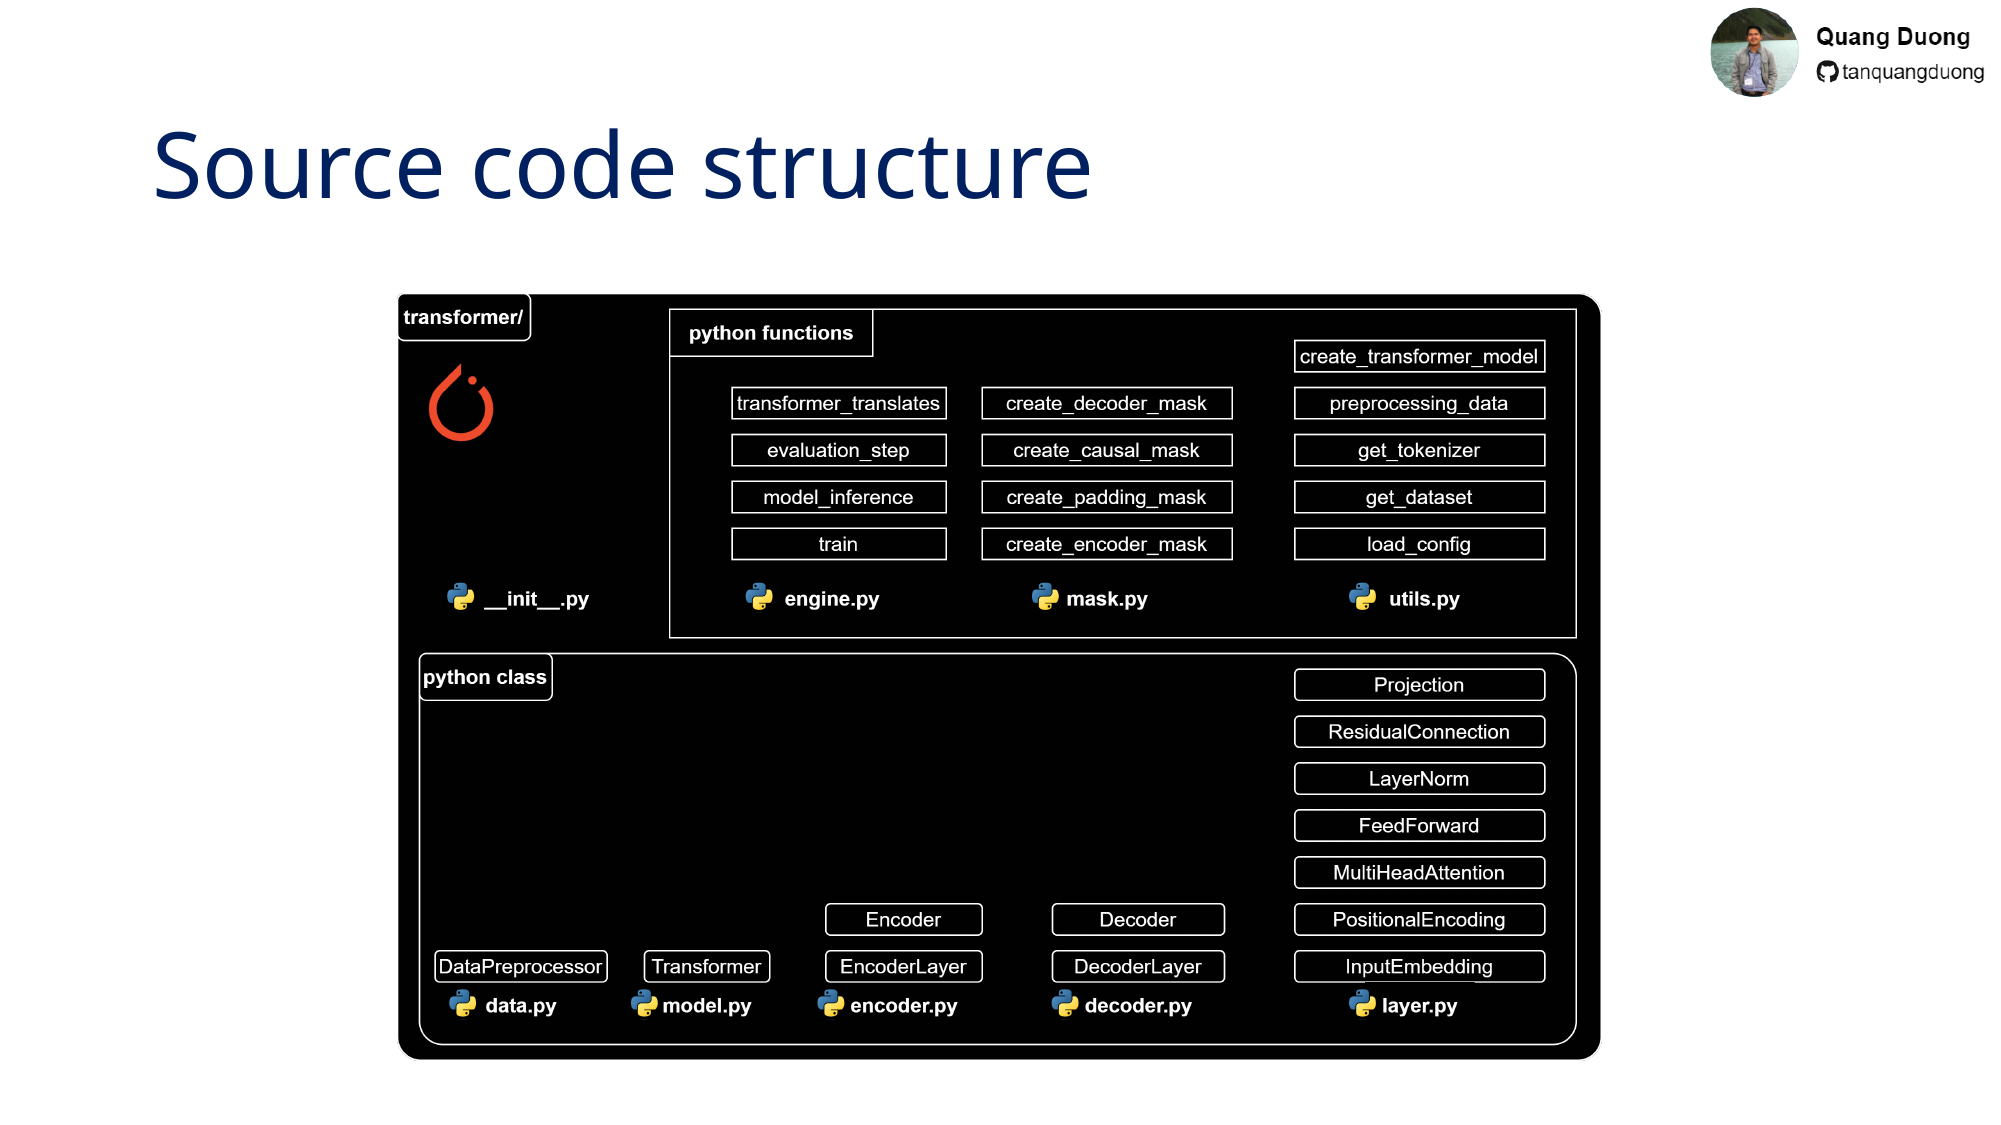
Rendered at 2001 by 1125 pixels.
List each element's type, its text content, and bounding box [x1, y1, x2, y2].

title Source code structure [137, 59, 1863, 278]
picture [1704, 6, 1986, 101]
picture [380, 276, 1620, 1078]
